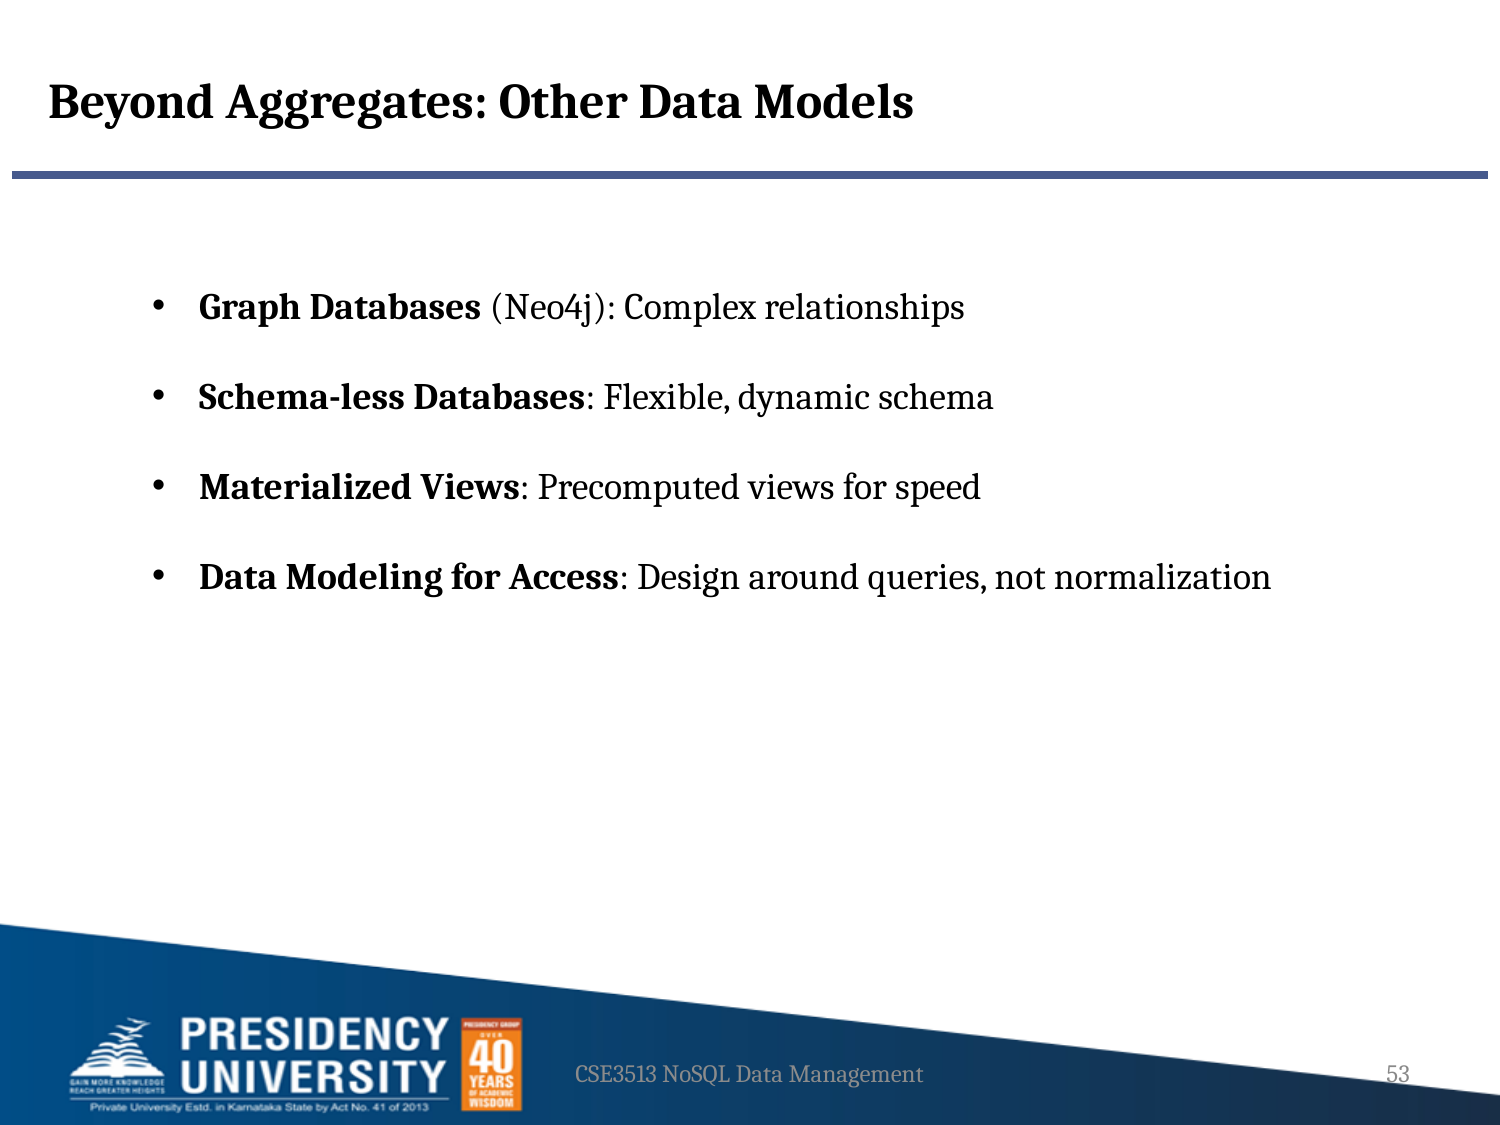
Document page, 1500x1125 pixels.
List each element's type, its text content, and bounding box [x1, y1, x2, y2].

picture [0, 921, 1500, 1125]
text_box Beyond Aggregates: Other Data Models [33, 61, 1075, 136]
footer CSE3513 NoSQL Data Management [512, 1042, 988, 1103]
text_box Graph Databases (Neo4j): Complex relationships Schema-less Databases: Flexible, dynamic schema Materialized Views: Precomputed views for speed Data Modeling for Access: Design around queries, not normalization [137, 274, 1413, 605]
slide_number 53 [1074, 1042, 1425, 1103]
